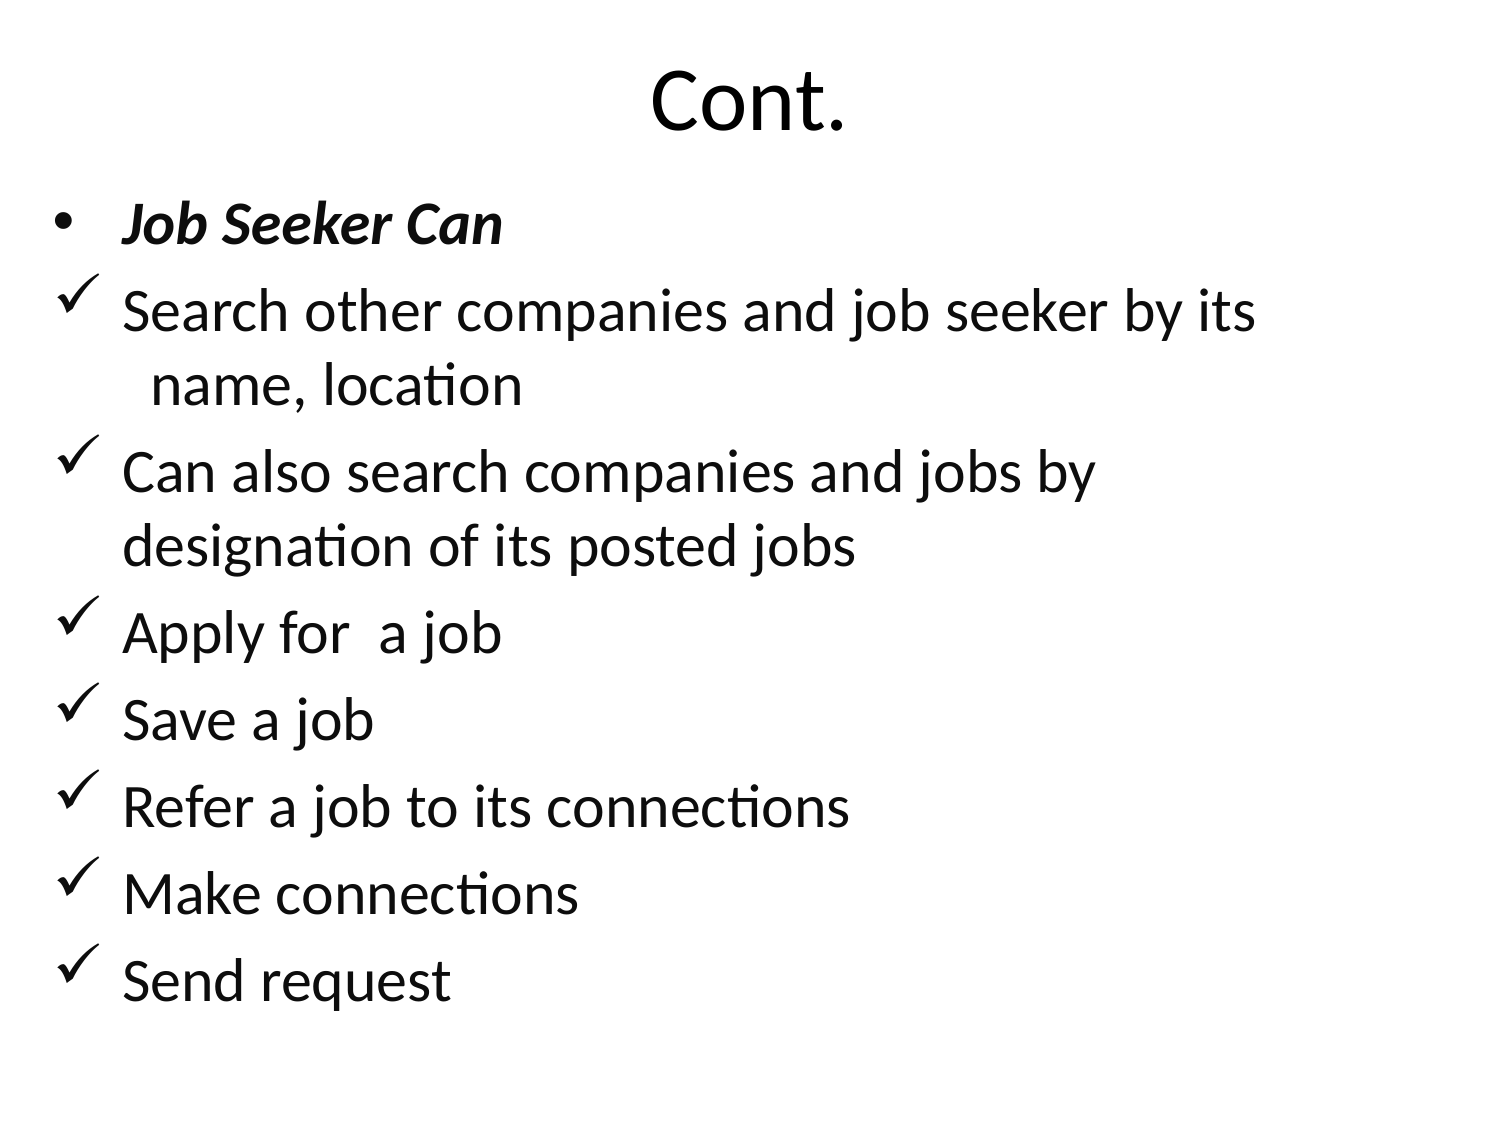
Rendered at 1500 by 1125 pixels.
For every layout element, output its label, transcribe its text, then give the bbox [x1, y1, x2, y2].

subtitle Job Seeker Can Search other companies and job seeker by its name, location Can also search companies and jobs by designation of its posted jobs Apply for a job Save a job Refer a job to its connections Make connections Send request [37, 174, 1400, 1025]
title Cont. [112, 12, 1388, 174]
